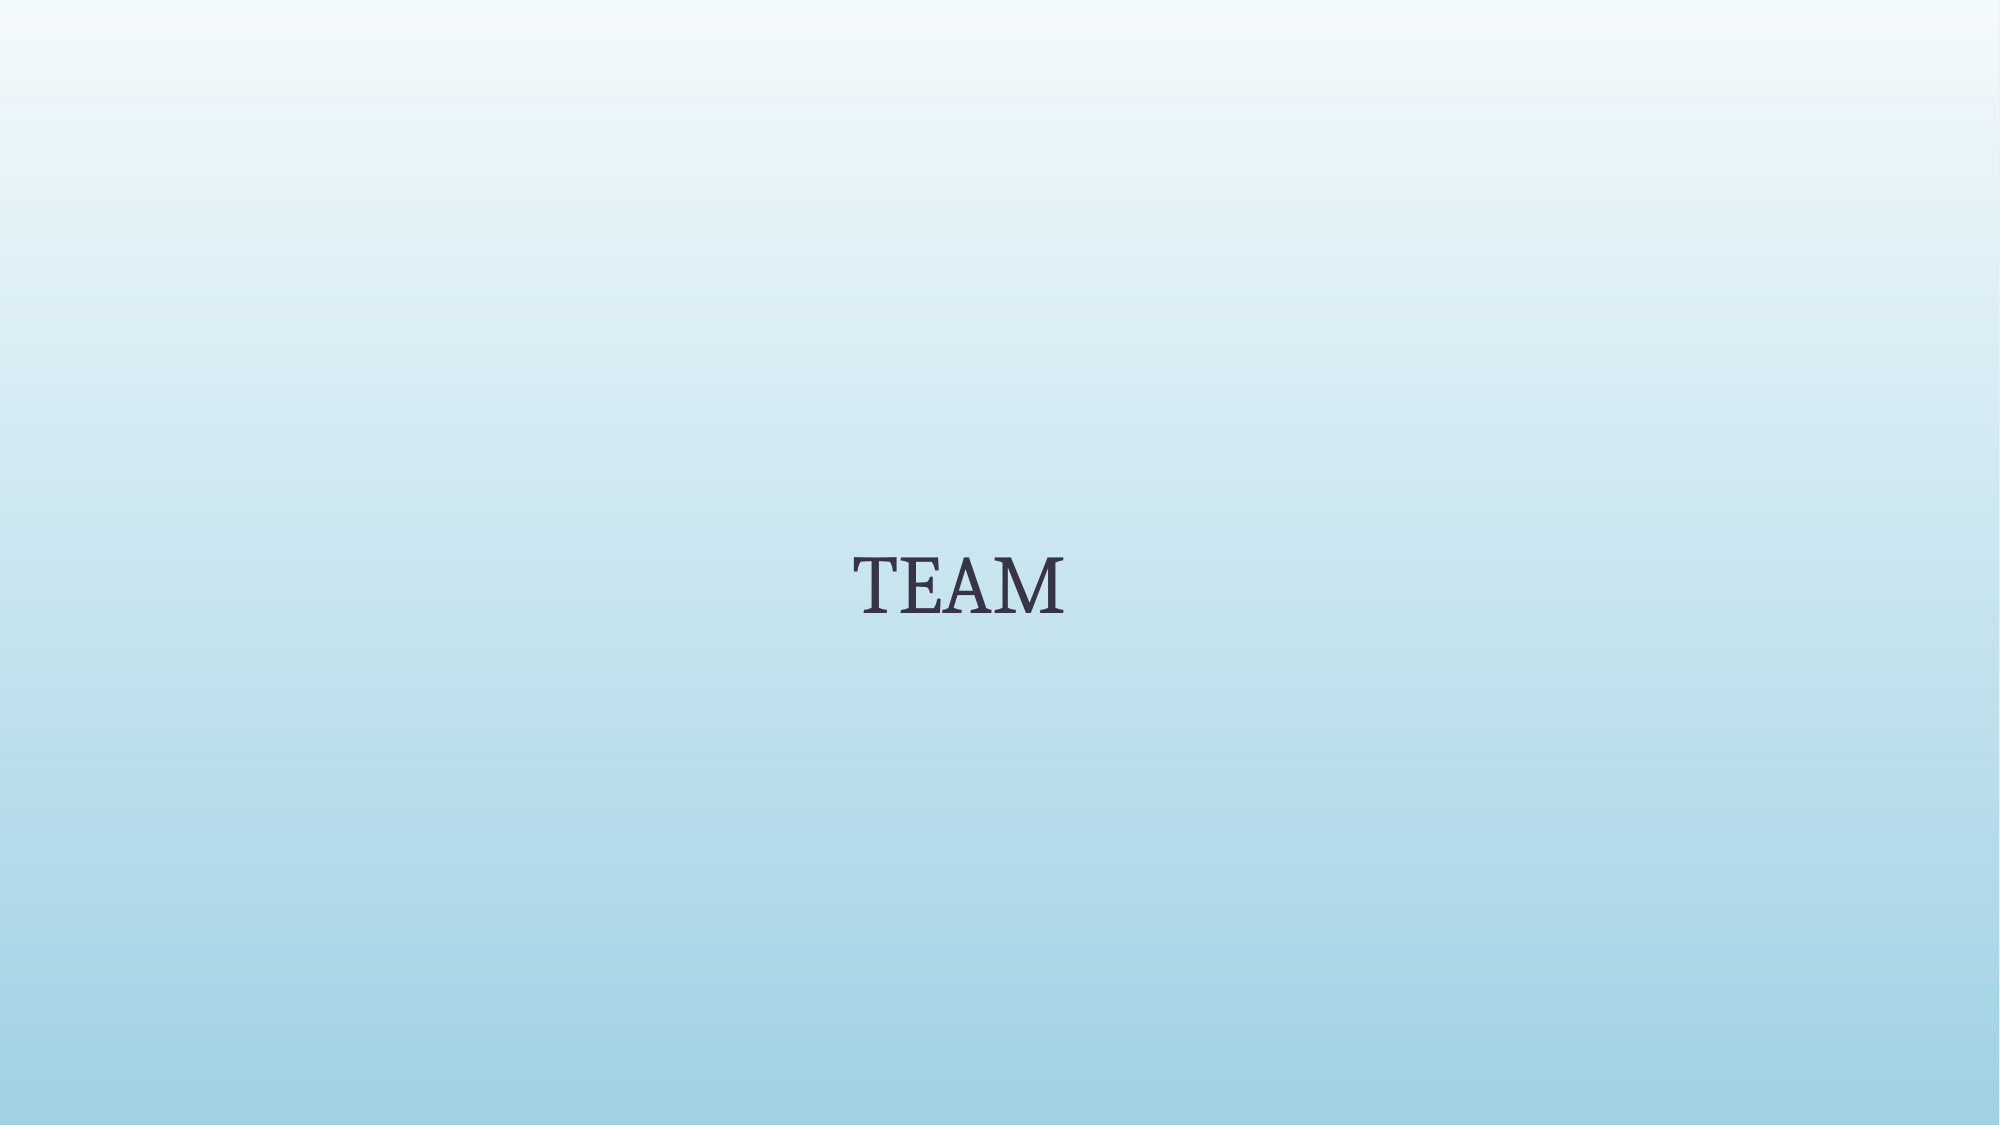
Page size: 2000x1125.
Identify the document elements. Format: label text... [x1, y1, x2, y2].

title TEAM [837, 462, 1188, 638]
